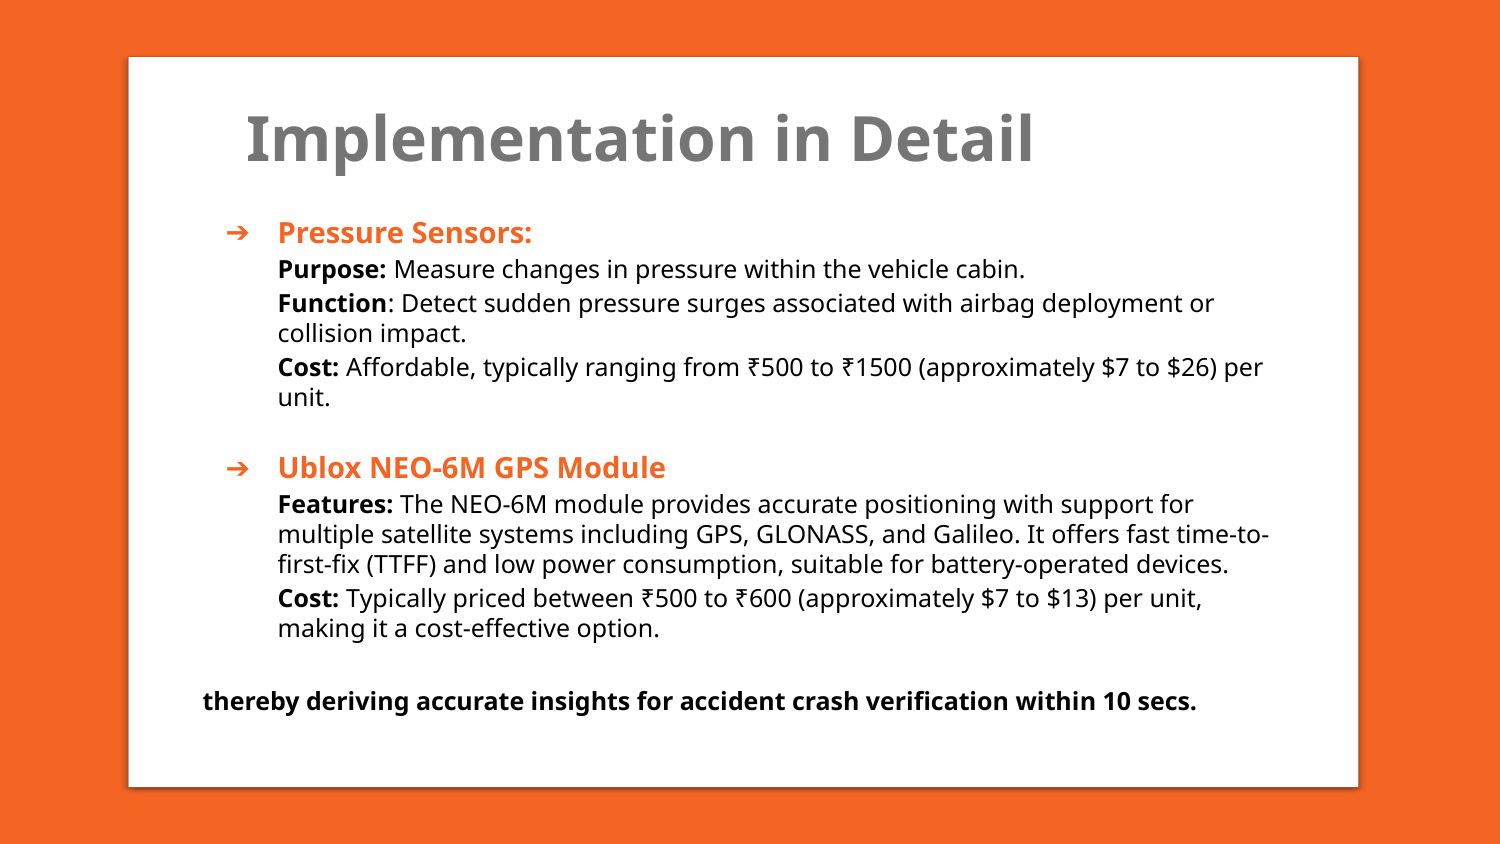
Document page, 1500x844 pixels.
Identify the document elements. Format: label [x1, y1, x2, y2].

picture [79, 26, 1409, 818]
